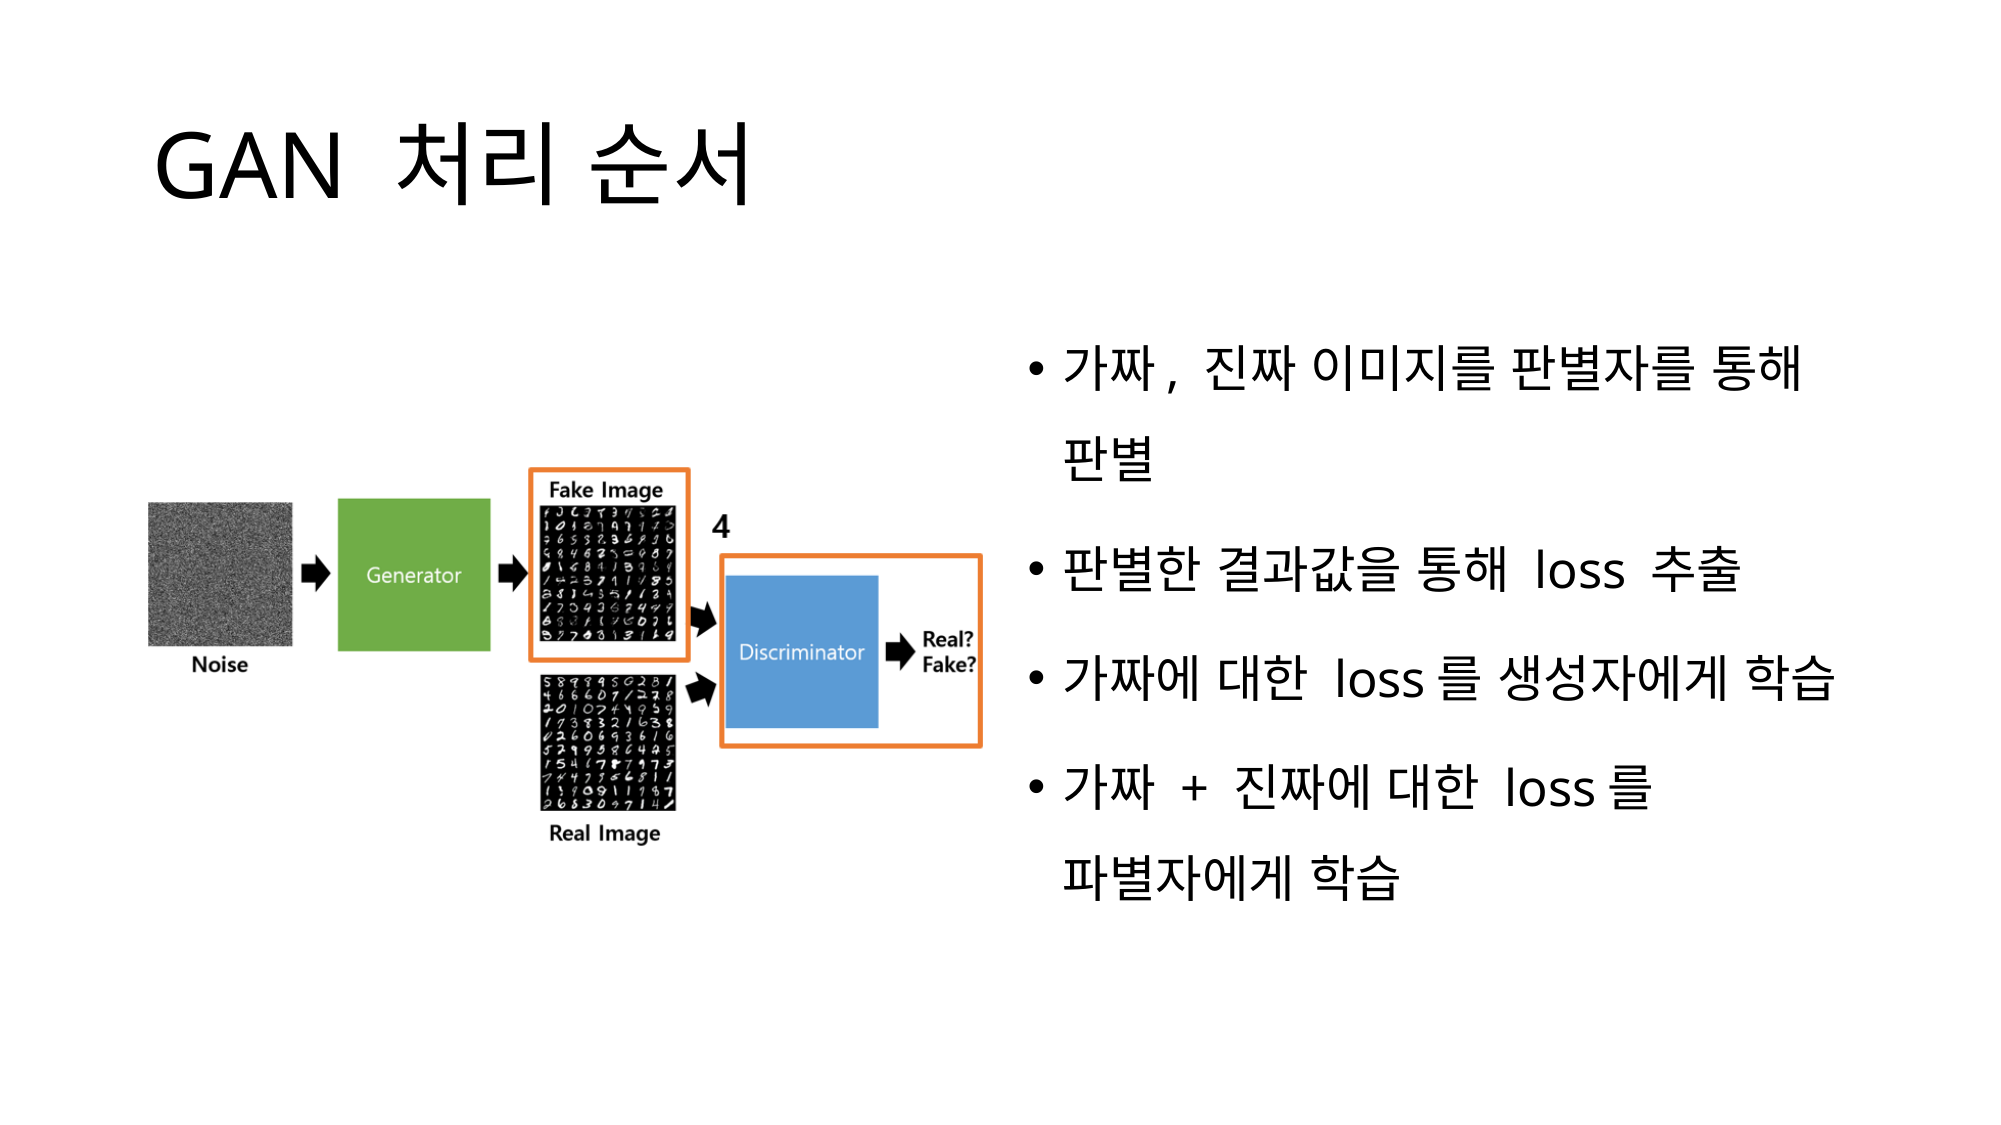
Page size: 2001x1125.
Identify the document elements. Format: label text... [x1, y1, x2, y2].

title GAN 처리 순서 [137, 59, 1863, 278]
list 가짜, 진짜 이미지를 판별자를 통해 판별 판별한 결과값을 통해 loss 추출 가짜에 대한 loss를 생성자에게 학습 가짜 + 진짜에 대한 loss를 파별자에게 학습 [1012, 299, 1863, 1014]
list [137, 456, 988, 856]
